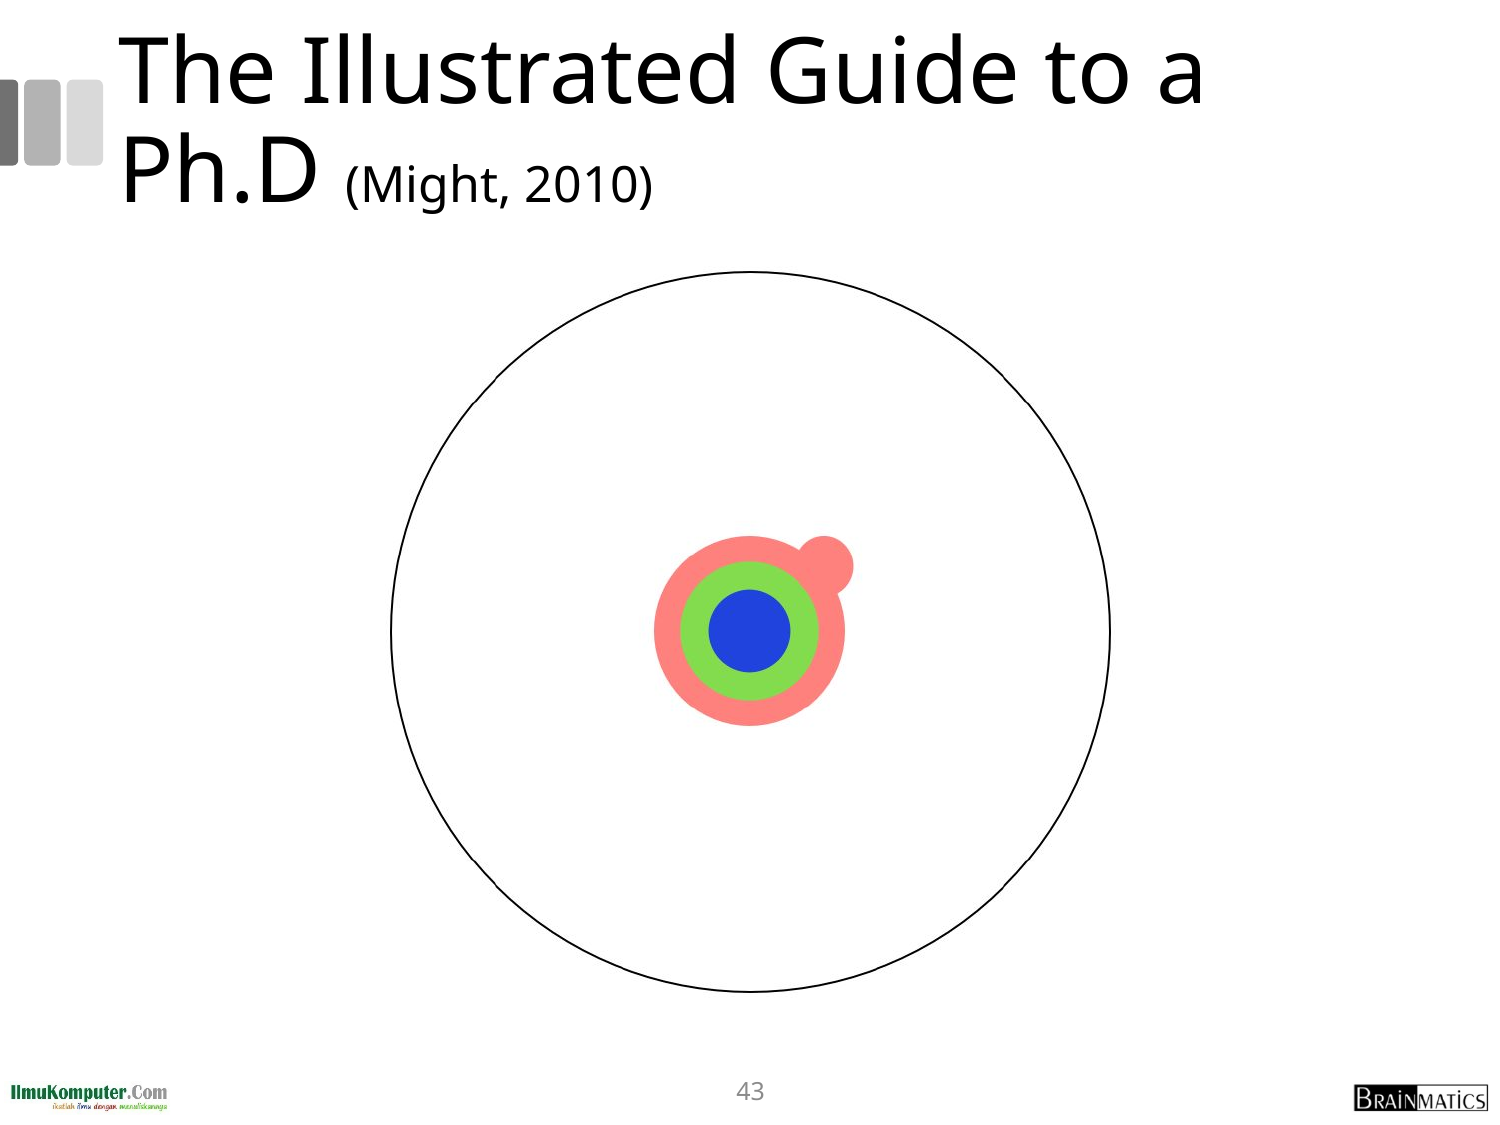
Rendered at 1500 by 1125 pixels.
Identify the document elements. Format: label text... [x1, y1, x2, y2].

slide_number 43 [582, 1062, 920, 1123]
title The Illustrated Guide to a Ph.D (Might, 2010) [103, 24, 1397, 222]
picture [1351, 1081, 1491, 1115]
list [242, 250, 1258, 1013]
picture [4, 1081, 173, 1115]
